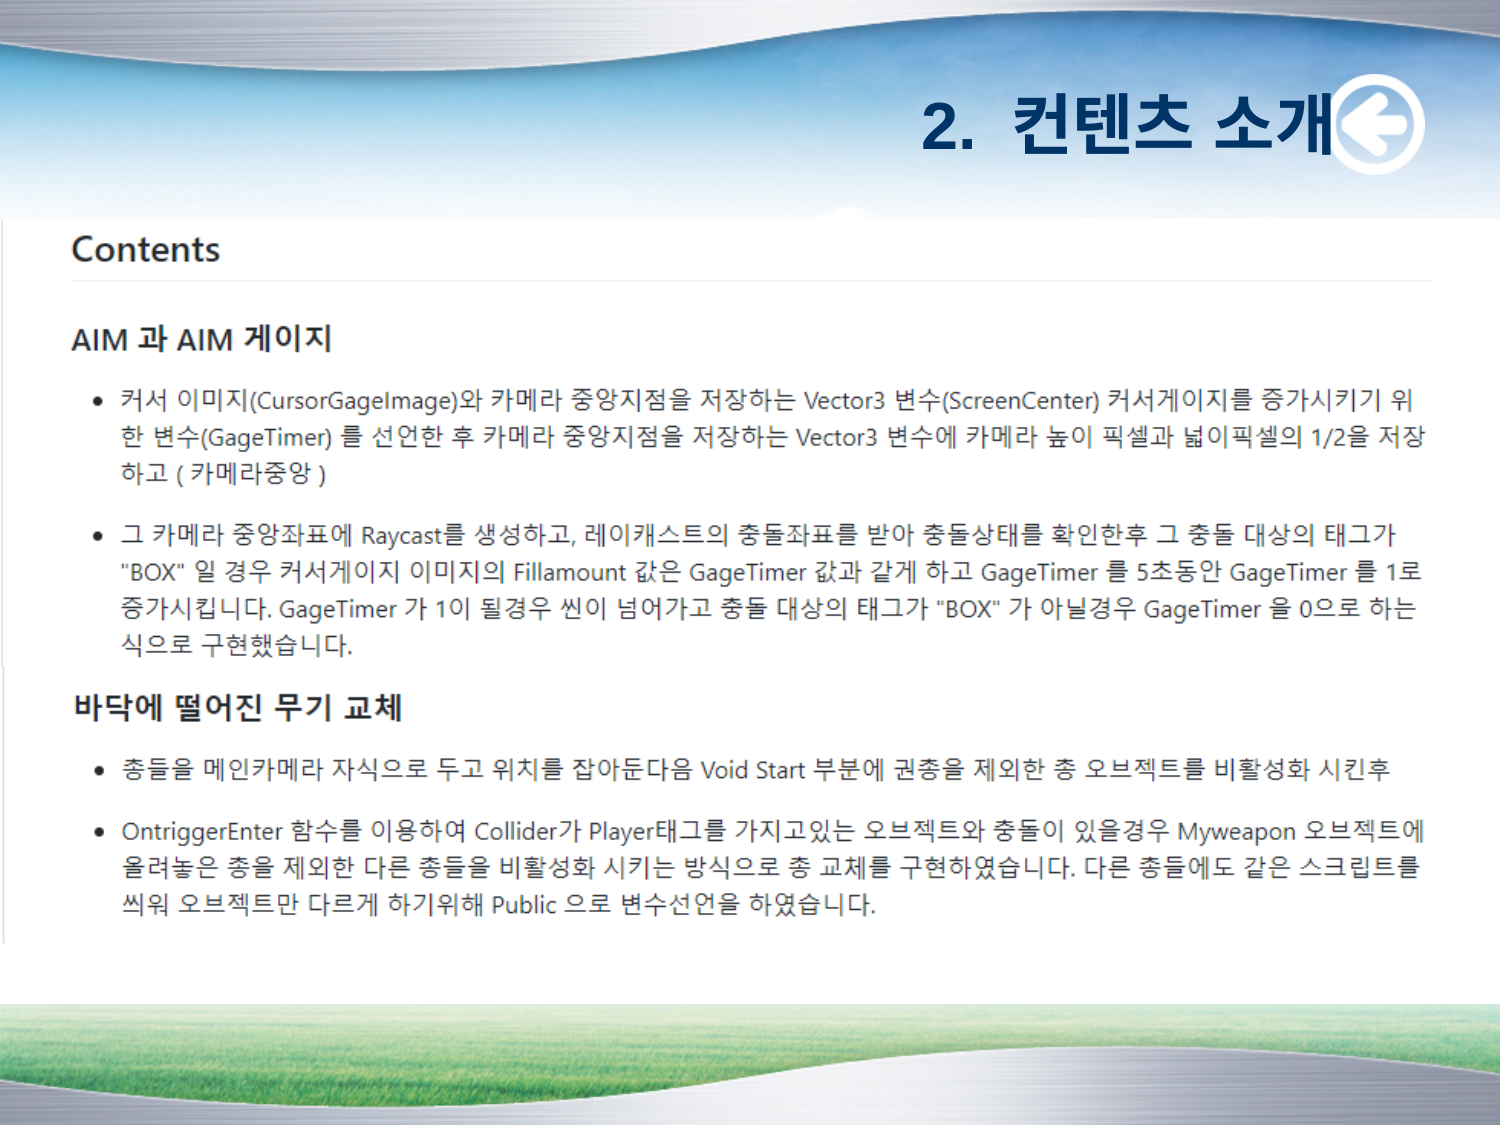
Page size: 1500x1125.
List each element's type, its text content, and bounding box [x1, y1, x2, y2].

picture [0, 0, 1500, 1125]
title 2. 컨텐츠 소개 [189, 82, 1353, 163]
